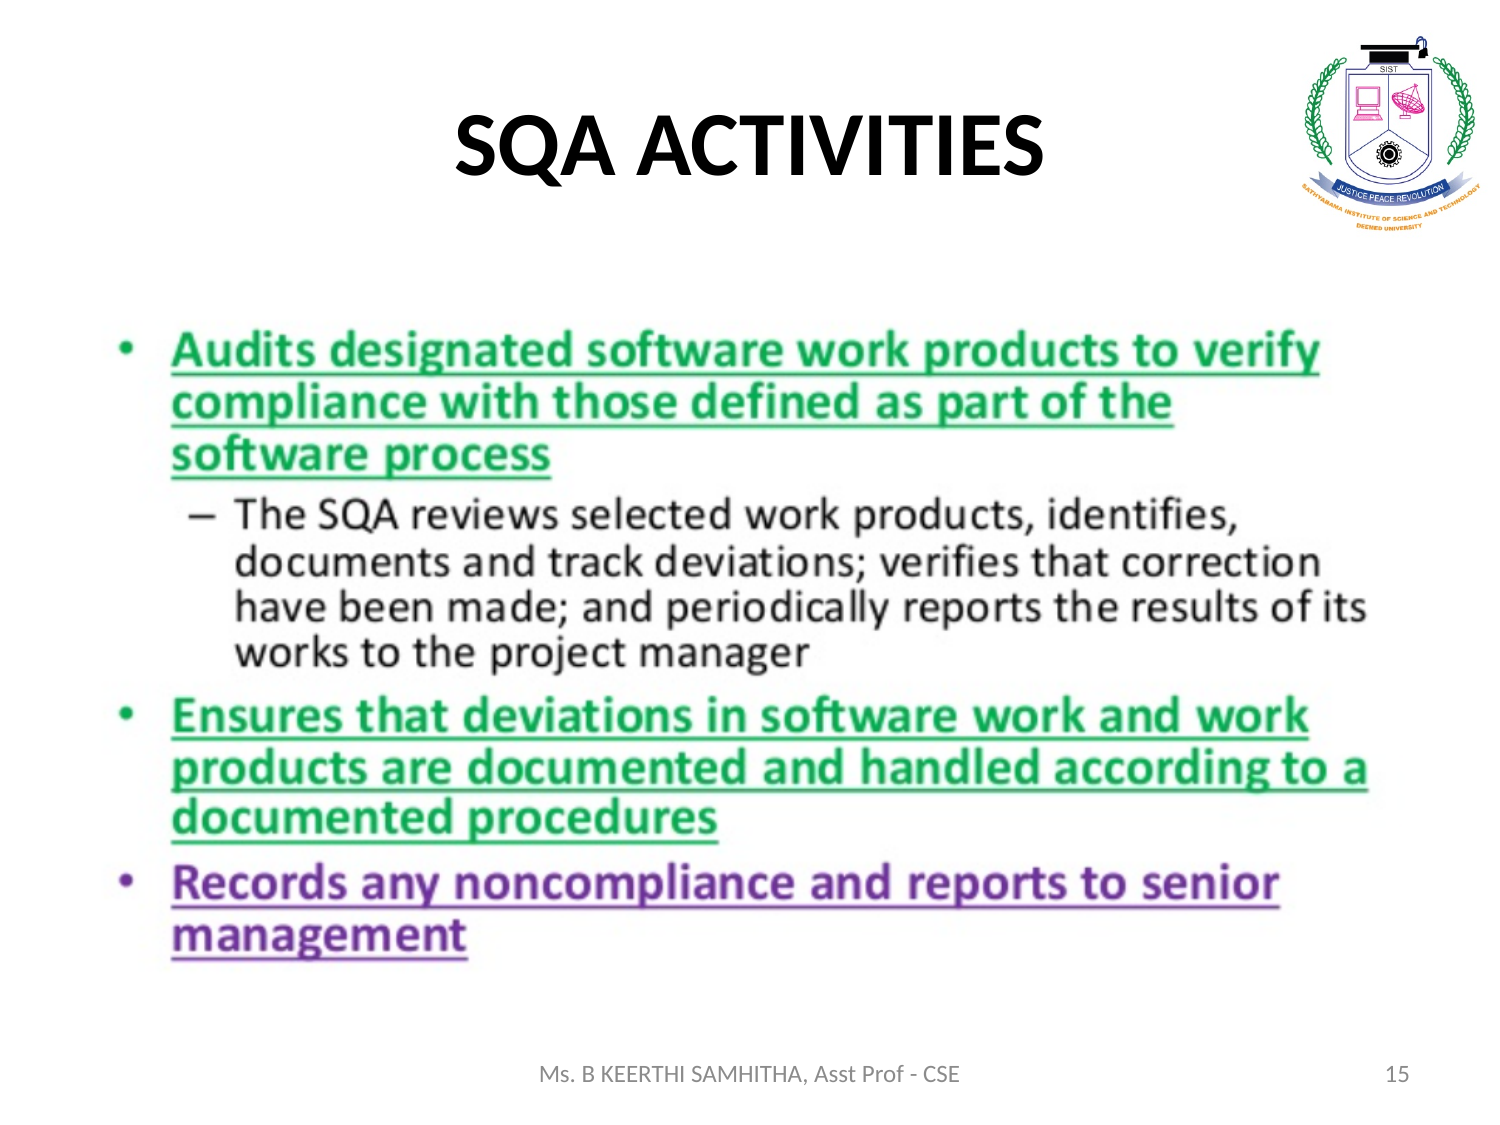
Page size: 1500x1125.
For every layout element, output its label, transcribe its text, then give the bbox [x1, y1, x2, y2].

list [76, 266, 1420, 1012]
title SQA ACTIVITIES [75, 45, 1425, 233]
slide_number 15 [1074, 1042, 1425, 1103]
footer Ms. B KEERTHI SAMHITHA, Asst Prof - CSE [512, 1042, 988, 1103]
picture [1280, 30, 1500, 251]
